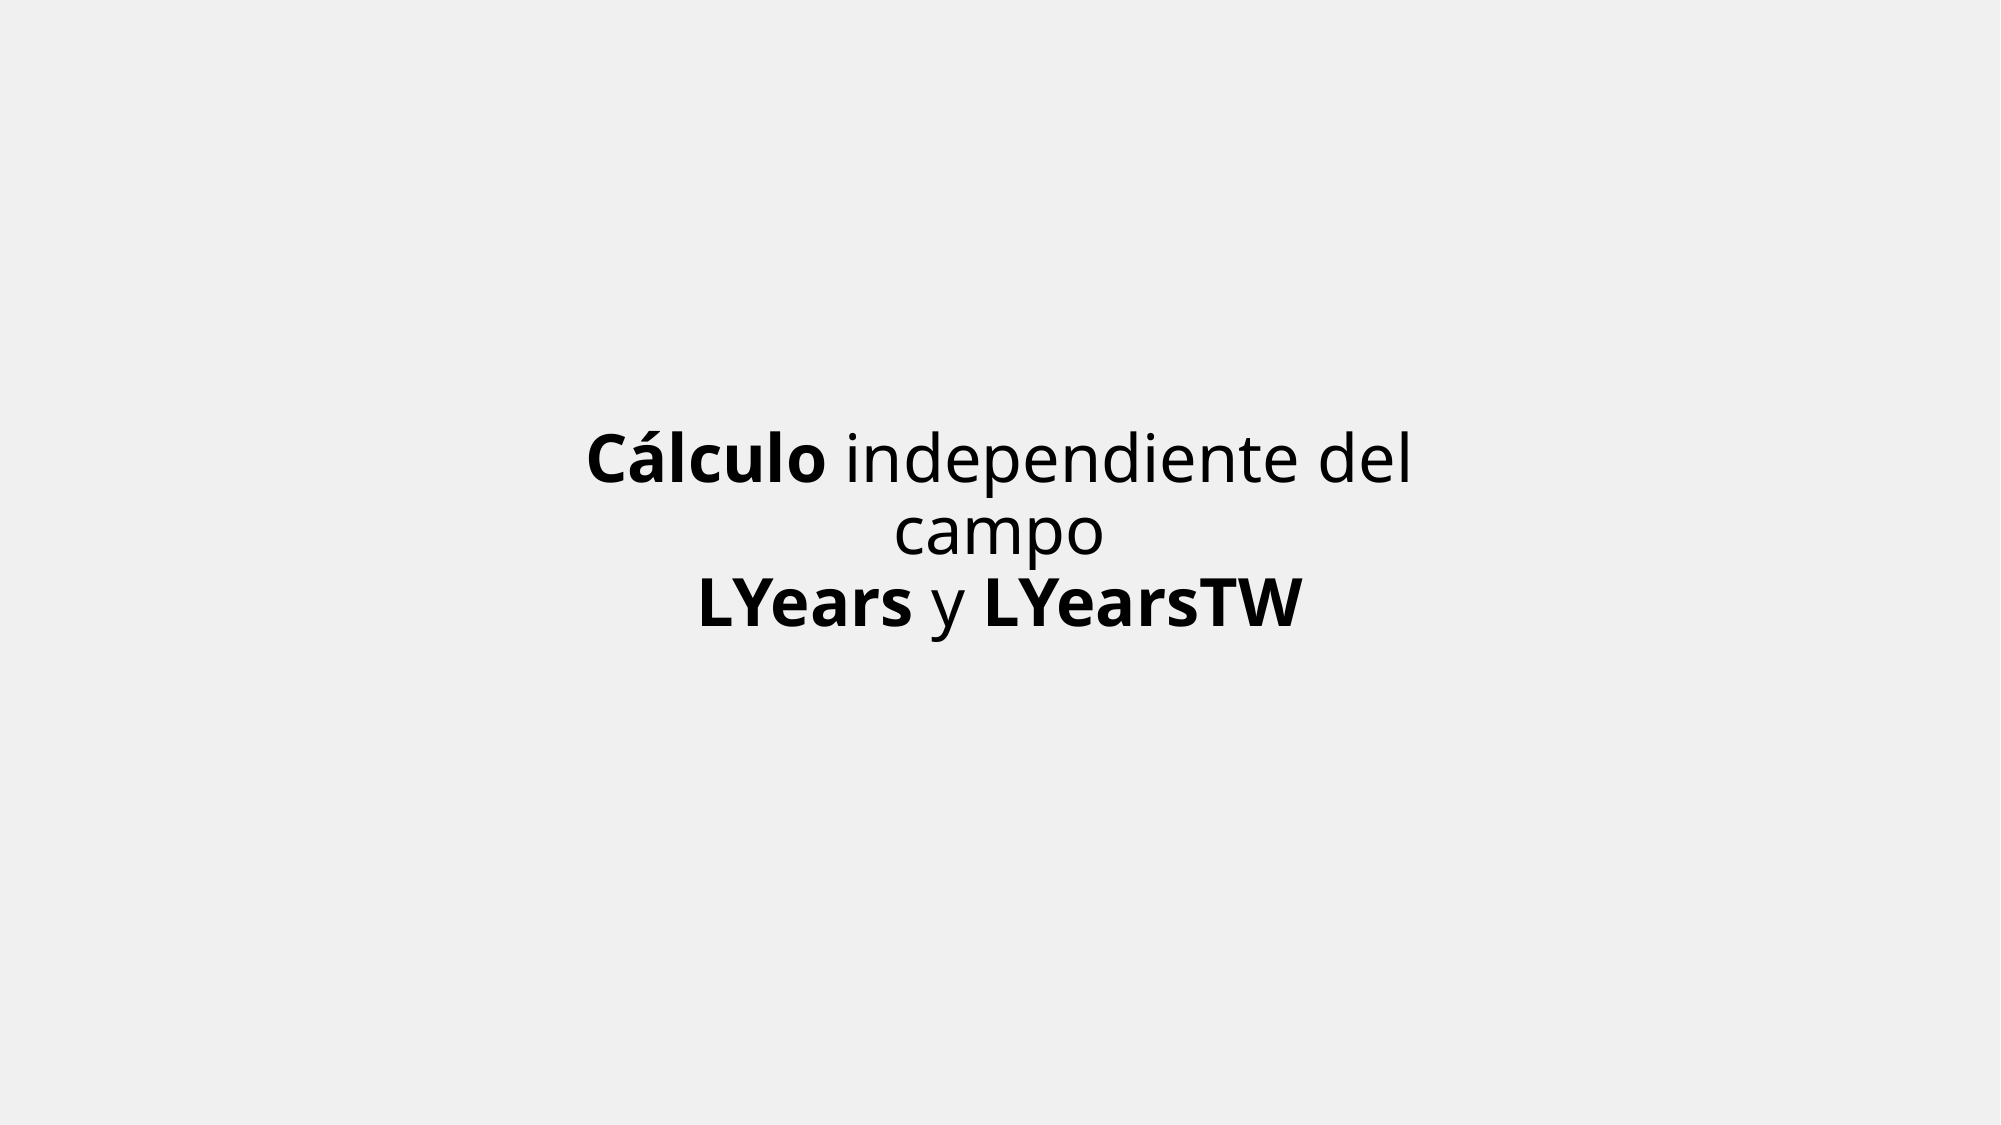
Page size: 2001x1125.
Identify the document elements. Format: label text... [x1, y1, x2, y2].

text_box Cálculo independiente del campo LYears y LYearsTW [463, 476, 1537, 648]
